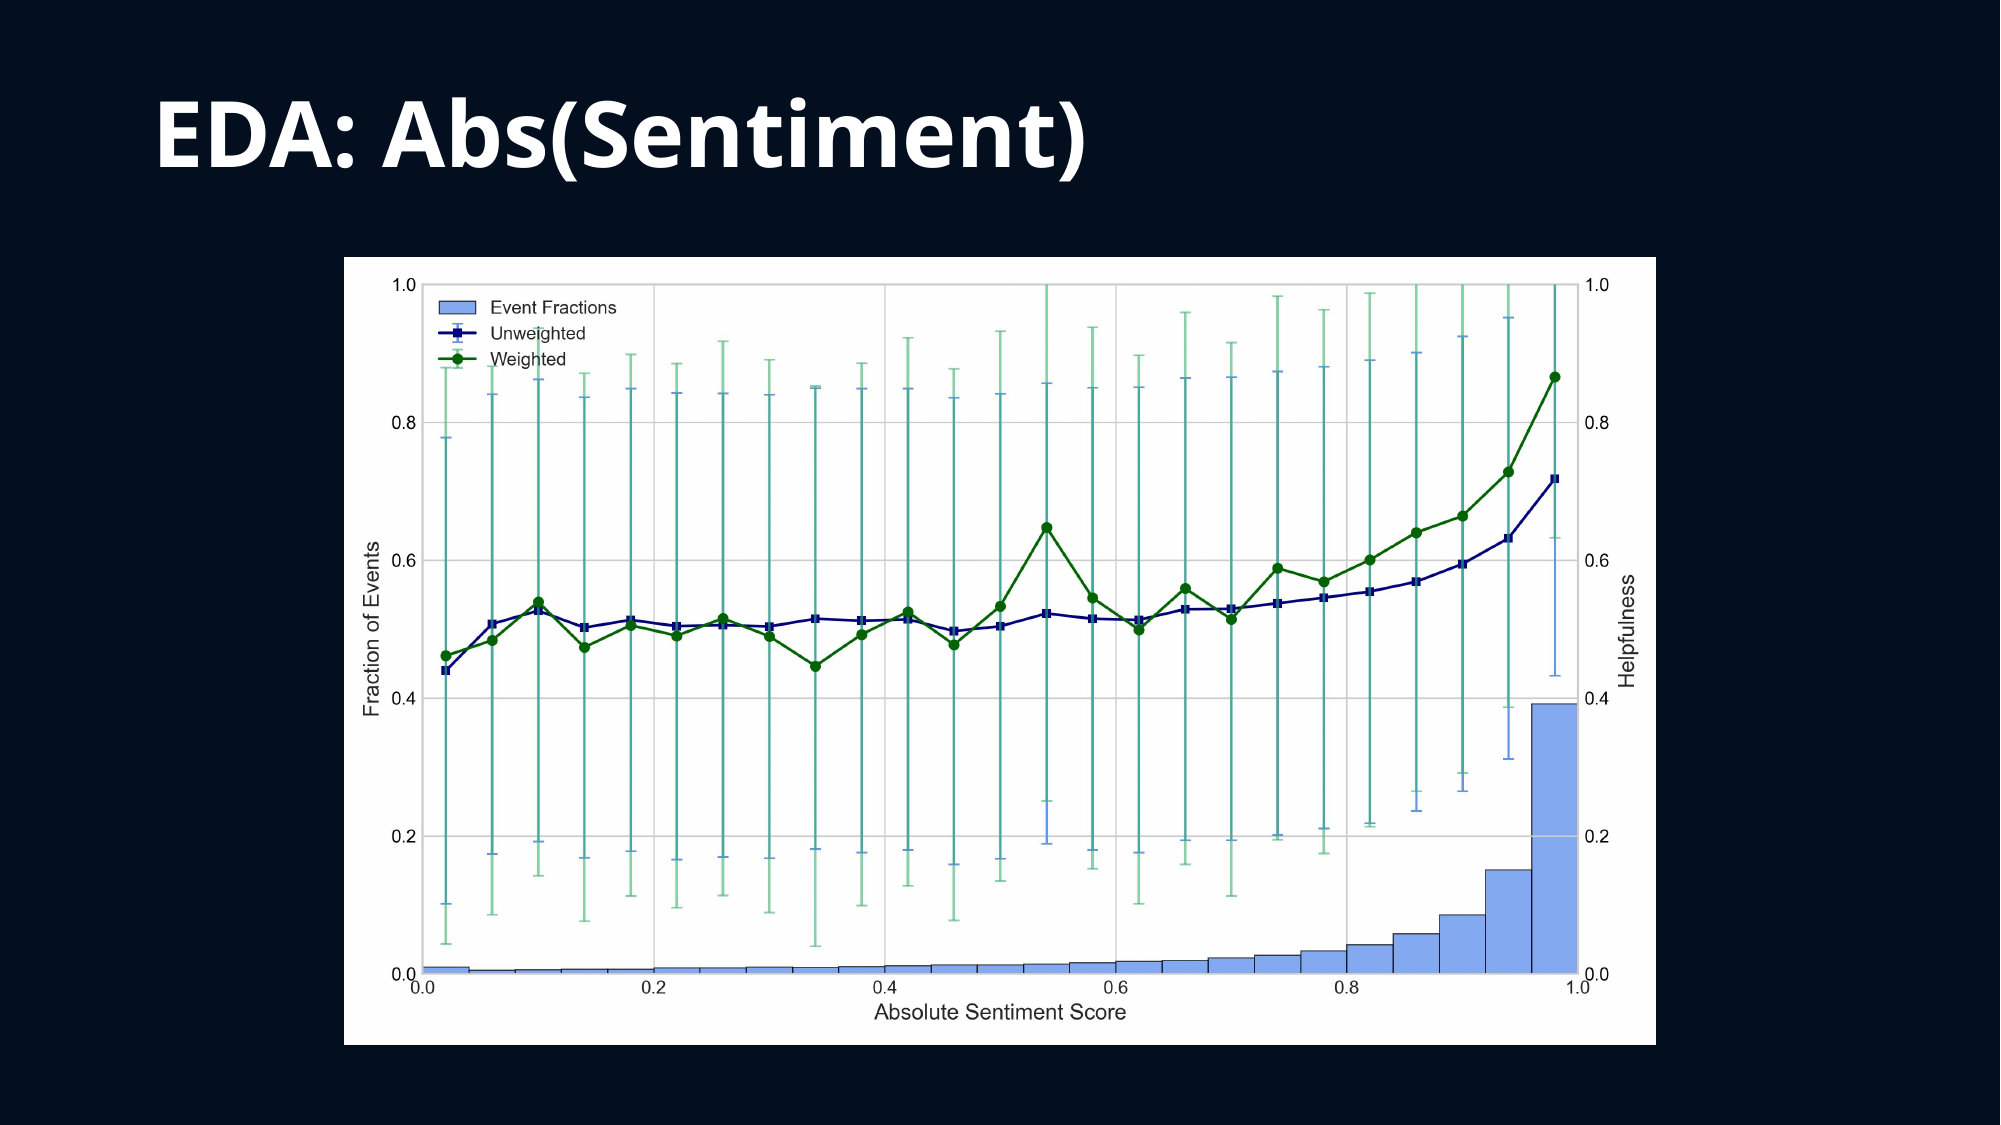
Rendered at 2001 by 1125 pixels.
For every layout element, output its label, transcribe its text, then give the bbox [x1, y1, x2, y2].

text_box EDA: Abs(Sentiment) [137, 80, 1863, 232]
picture [344, 257, 1656, 1045]
